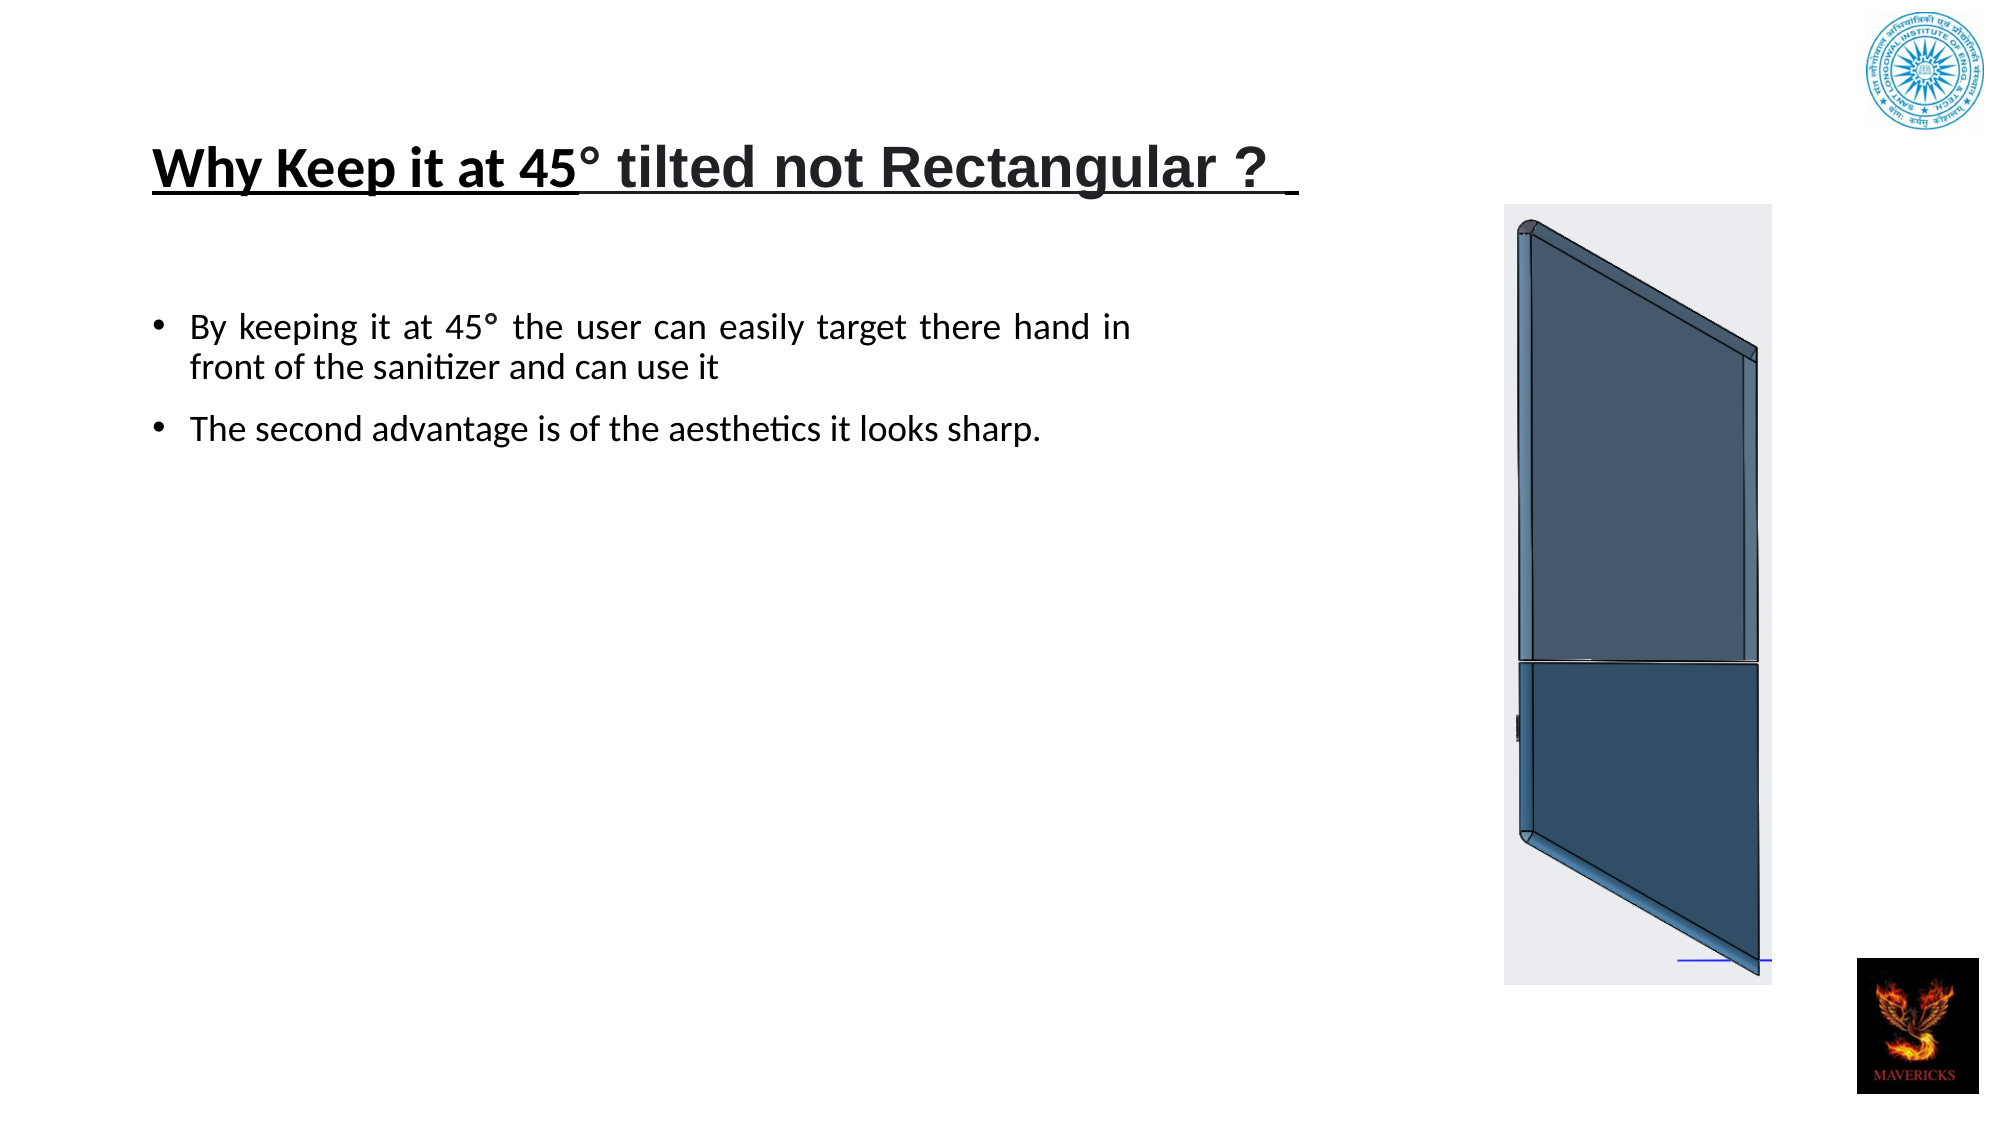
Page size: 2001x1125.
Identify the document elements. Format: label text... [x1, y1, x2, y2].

list By keeping it at 45° the user can easily target there hand in front of the sanitizer and can use it The second advantage is of the aesthetics it looks sharp. [137, 299, 1147, 1014]
picture [1865, 12, 1984, 130]
title Why Keep it at 45° tilted not Rectangular ? [137, 59, 1863, 278]
picture [1857, 958, 1979, 1094]
picture [1503, 204, 1773, 985]
